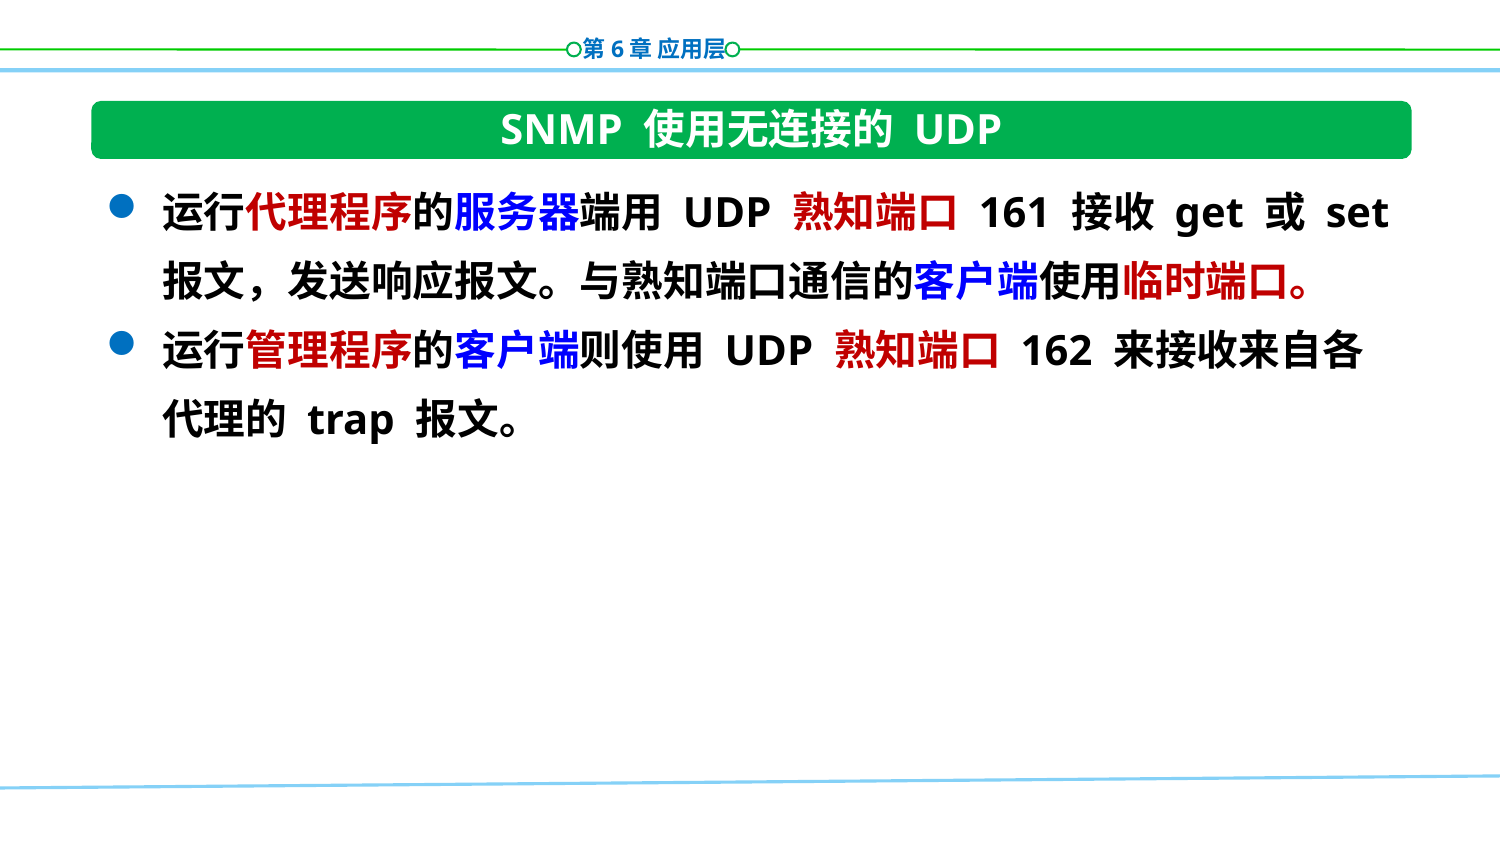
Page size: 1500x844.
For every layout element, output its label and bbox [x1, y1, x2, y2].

text_box [91, 95, 1412, 450]
